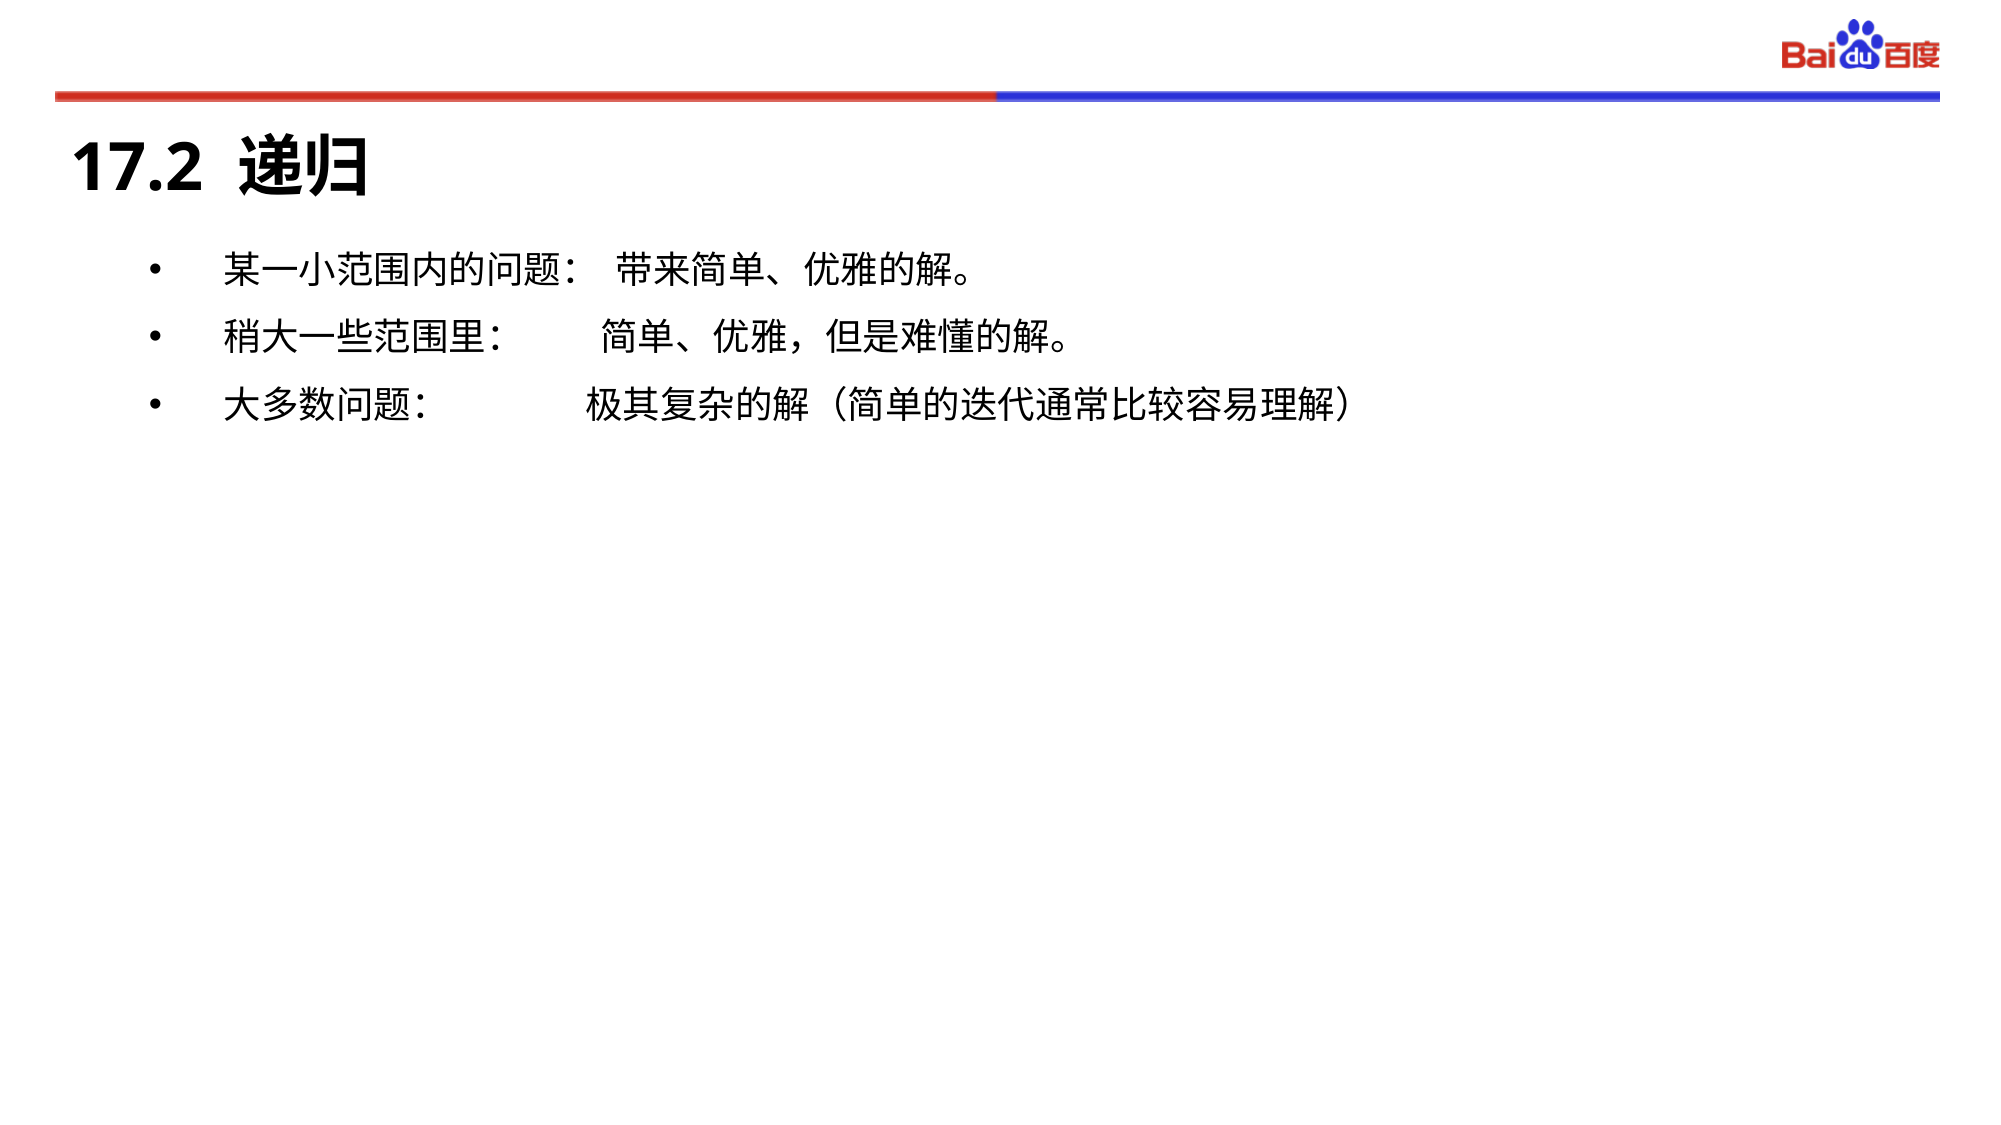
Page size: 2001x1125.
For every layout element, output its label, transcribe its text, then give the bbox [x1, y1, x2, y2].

text_box 某一小范围内的问题： 带来简单、优雅的解。 稍大一些范围里： 简单、优雅，但是难懂的解。 大多数问题： 极其复杂的解（简单的迭代通常比较容易理解） [59, 215, 1781, 434]
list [55, 91, 1940, 102]
title 17.2 递归 [55, 124, 1781, 214]
picture [1782, 19, 1940, 69]
